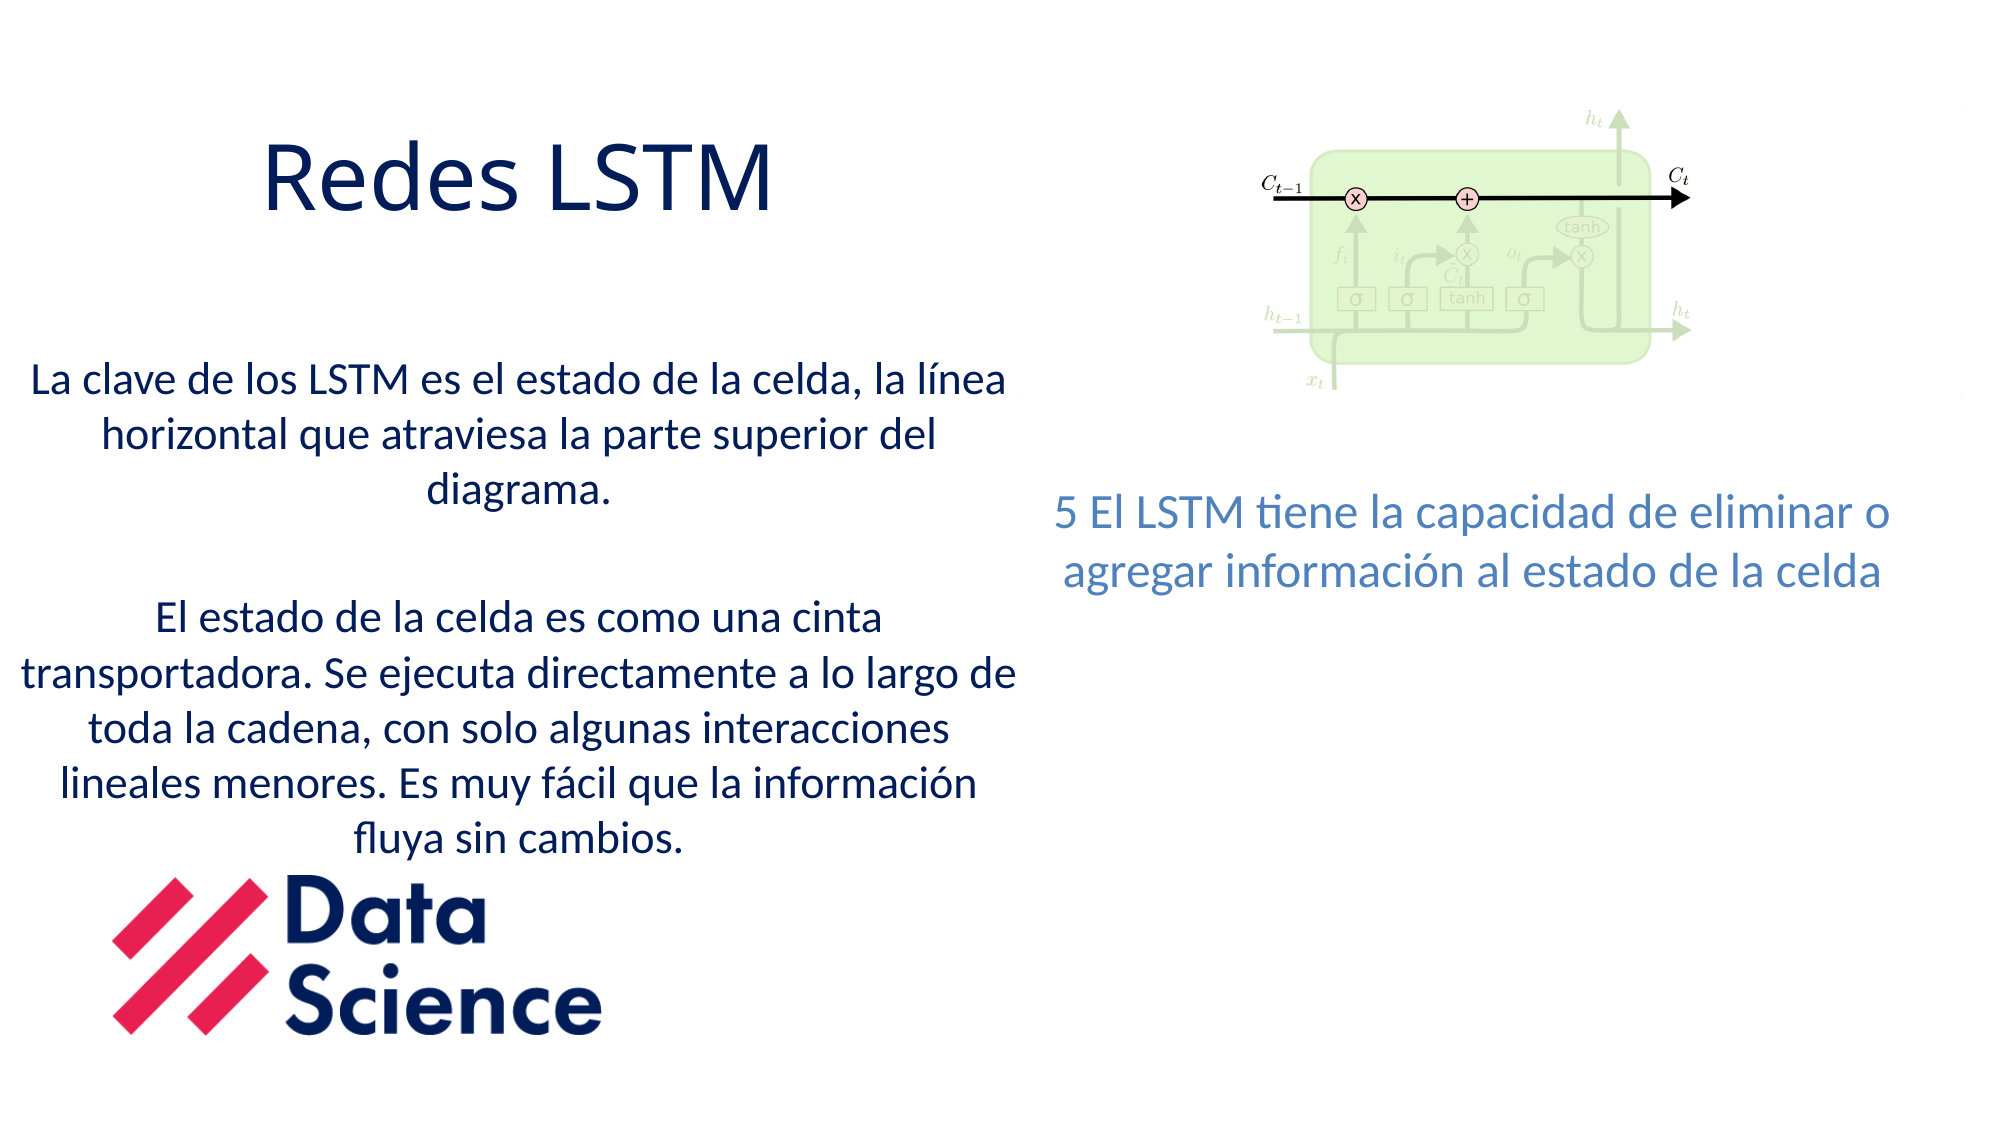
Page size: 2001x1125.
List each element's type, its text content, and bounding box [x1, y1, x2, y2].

list La clave de los LSTM es el estado de la celda, la línea horizontal que atraviesa la parte superior del diagrama. El estado de la celda es como una cinta transportadora. Se ejecuta directamente a lo largo de toda la cadena, con solo algunas interacciones lineales menores. Es muy fácil que la información fluya sin cambios. [2, 340, 1036, 876]
picture [111, 875, 603, 1036]
title Redes LSTM [66, 43, 972, 304]
list 5 El LSTM tiene la capacidad de eliminar o agregar información al estado de la celda [1019, 471, 1926, 645]
picture [1019, 104, 1961, 396]
